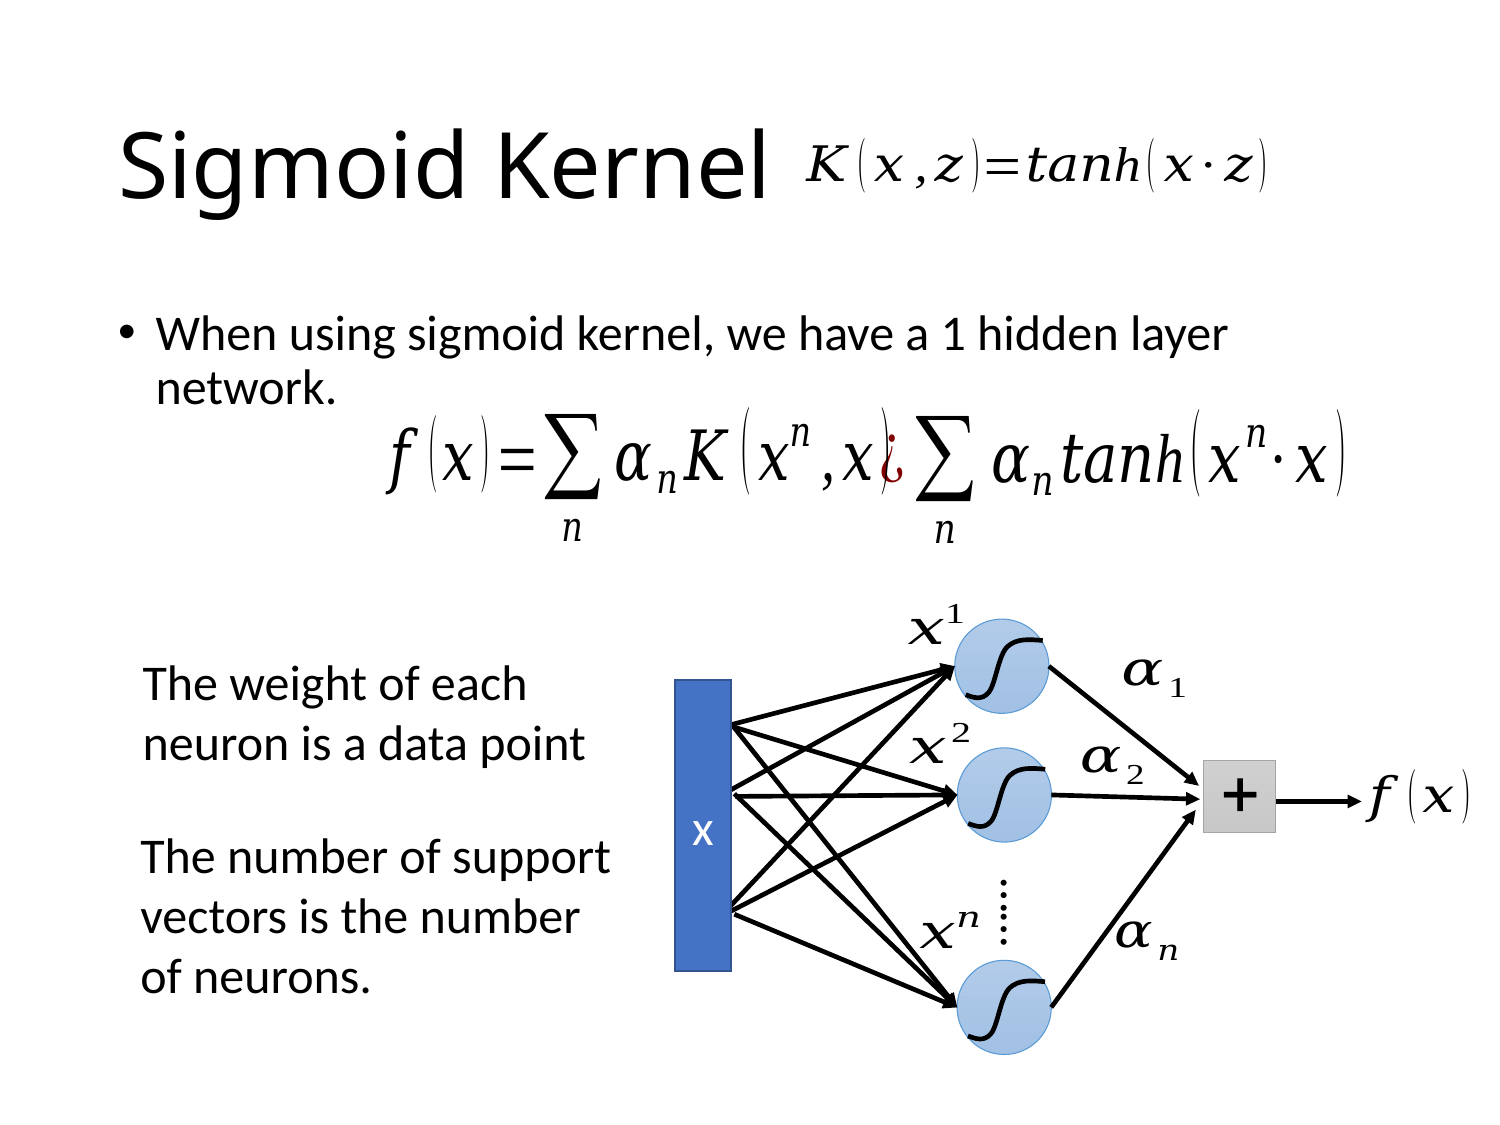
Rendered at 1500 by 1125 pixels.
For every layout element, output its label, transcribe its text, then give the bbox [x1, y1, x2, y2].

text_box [954, 619, 1049, 714]
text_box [1203, 760, 1276, 833]
text_box The weight of each neuron is a data point [128, 642, 645, 778]
text_box x [674, 679, 731, 972]
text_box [957, 960, 1052, 1055]
text_box The number of support vectors is the number of neurons. [125, 816, 643, 1012]
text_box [1048, 666, 1199, 786]
text_box …… [983, 863, 1051, 960]
list When using sigmoid kernel, we have a 1 hidden layer network. [103, 299, 1397, 1014]
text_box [729, 666, 955, 725]
title Sigmoid Kernel [103, 59, 1397, 278]
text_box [731, 723, 958, 1008]
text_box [734, 793, 958, 914]
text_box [958, 747, 1052, 843]
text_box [734, 914, 958, 1008]
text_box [1051, 809, 1196, 1008]
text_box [1051, 794, 1200, 800]
